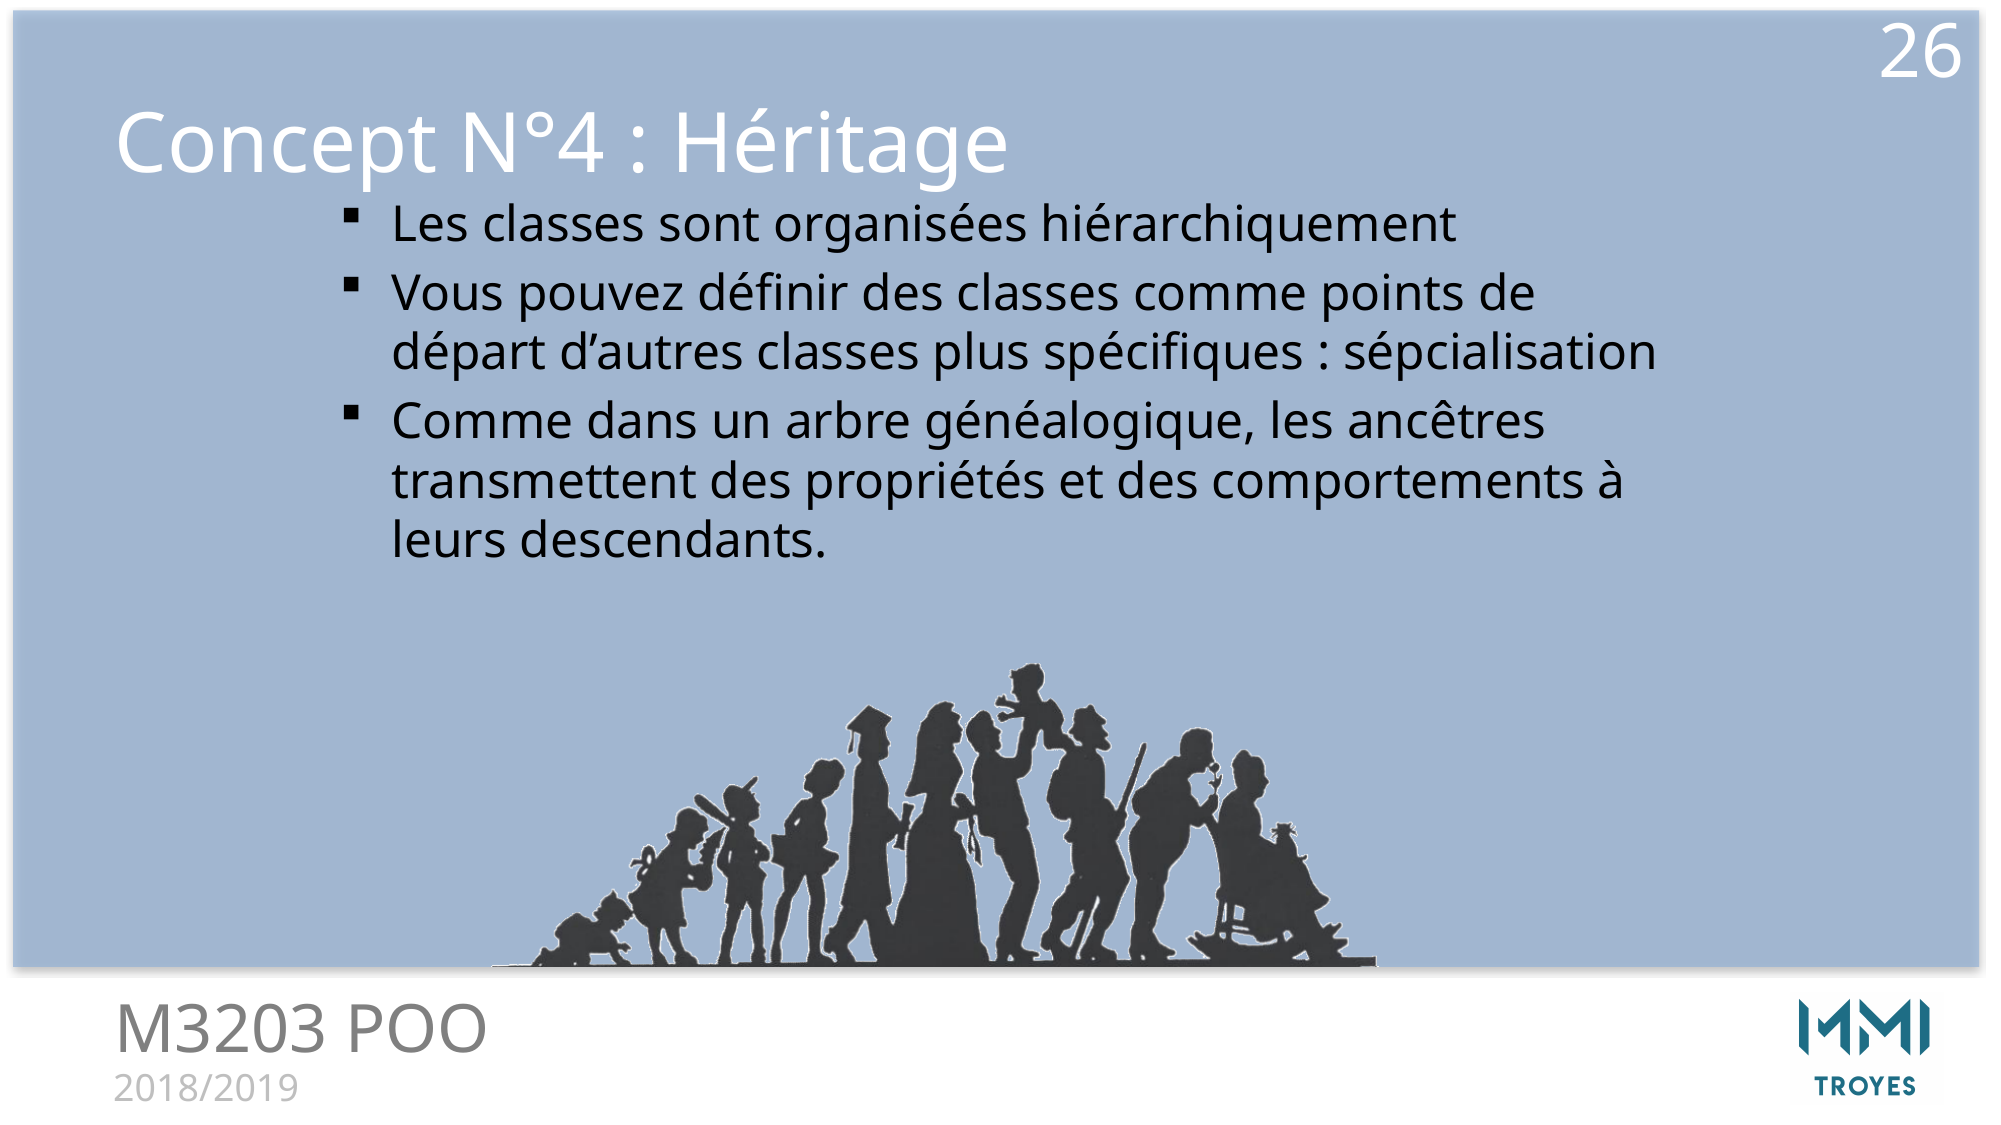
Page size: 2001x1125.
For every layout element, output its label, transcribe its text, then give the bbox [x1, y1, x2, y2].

title Concept N°4 : Héritage [99, 45, 1900, 233]
picture [1790, 992, 1944, 1105]
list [347, 653, 1516, 967]
slide_number 26 [1725, 10, 1980, 97]
list Les classes sont organisées hiérarchiquement Vous pouvez définir des classes comme points de départ d’autres classes plus spécifiques : sépcialisation Comme dans un arbre généalogique, les ancêtres transmettent des propriétés et des comportements à leurs descendants. [324, 184, 1675, 637]
